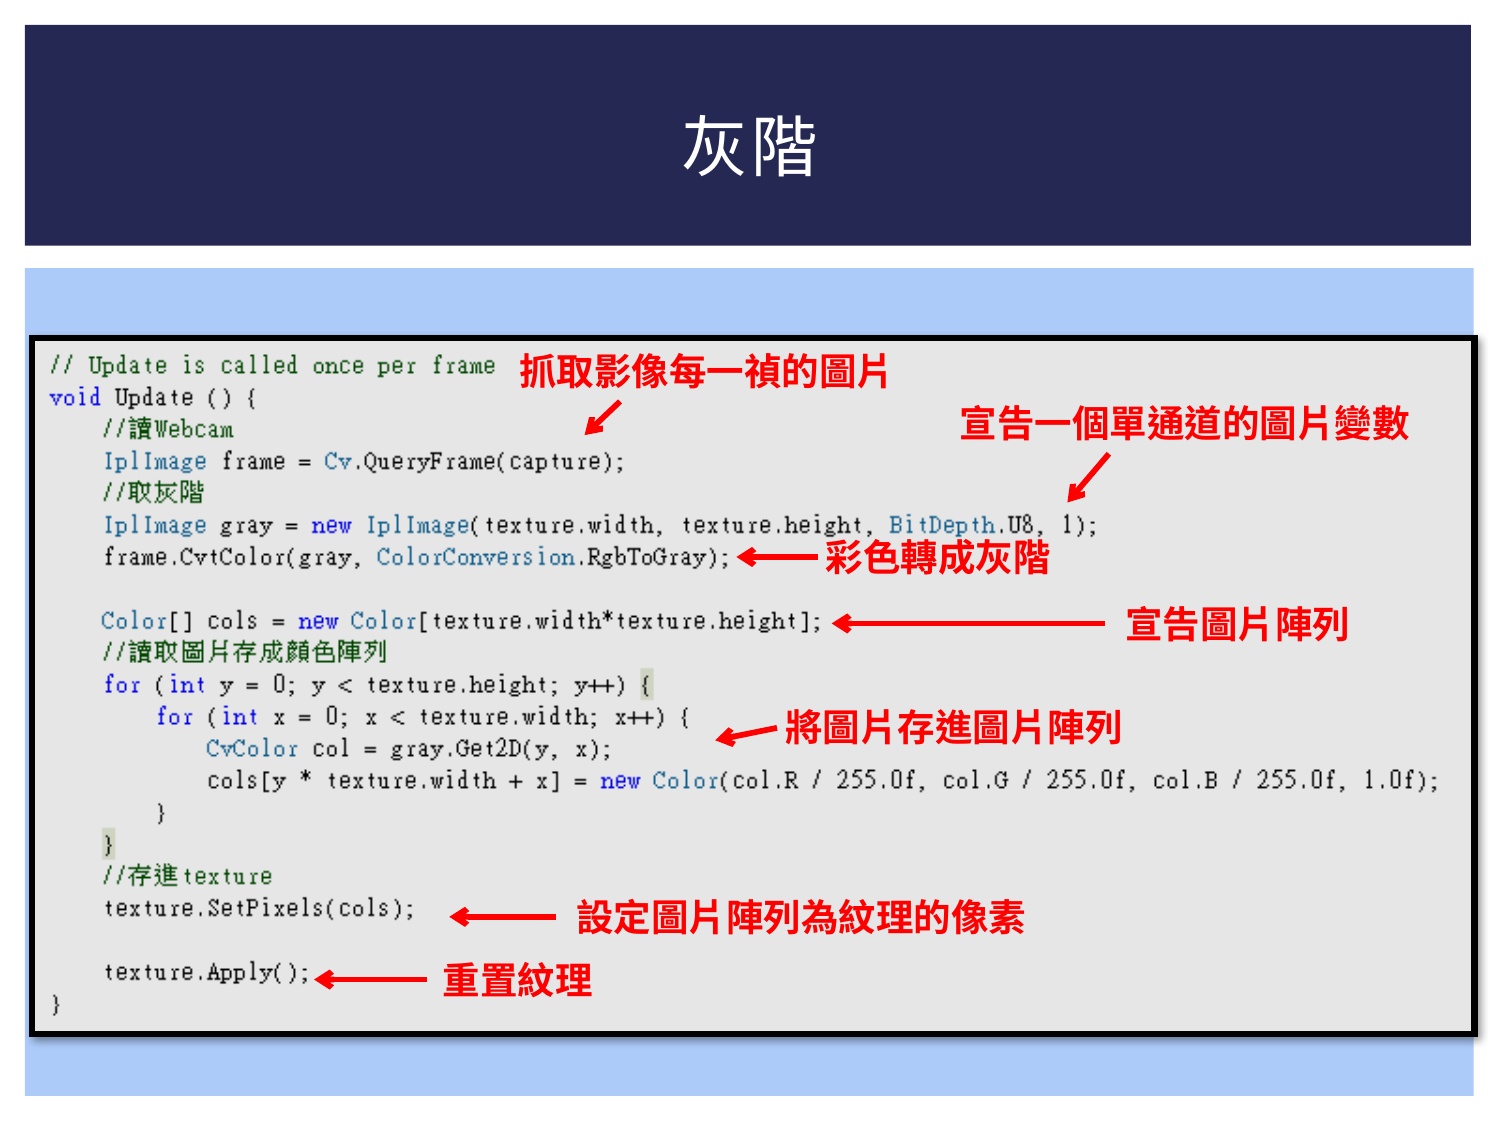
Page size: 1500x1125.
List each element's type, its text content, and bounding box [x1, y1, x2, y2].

title 灰階 [62, 58, 1438, 232]
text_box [1067, 453, 1110, 503]
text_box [714, 727, 778, 741]
picture [34, 340, 1472, 1032]
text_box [584, 401, 621, 436]
